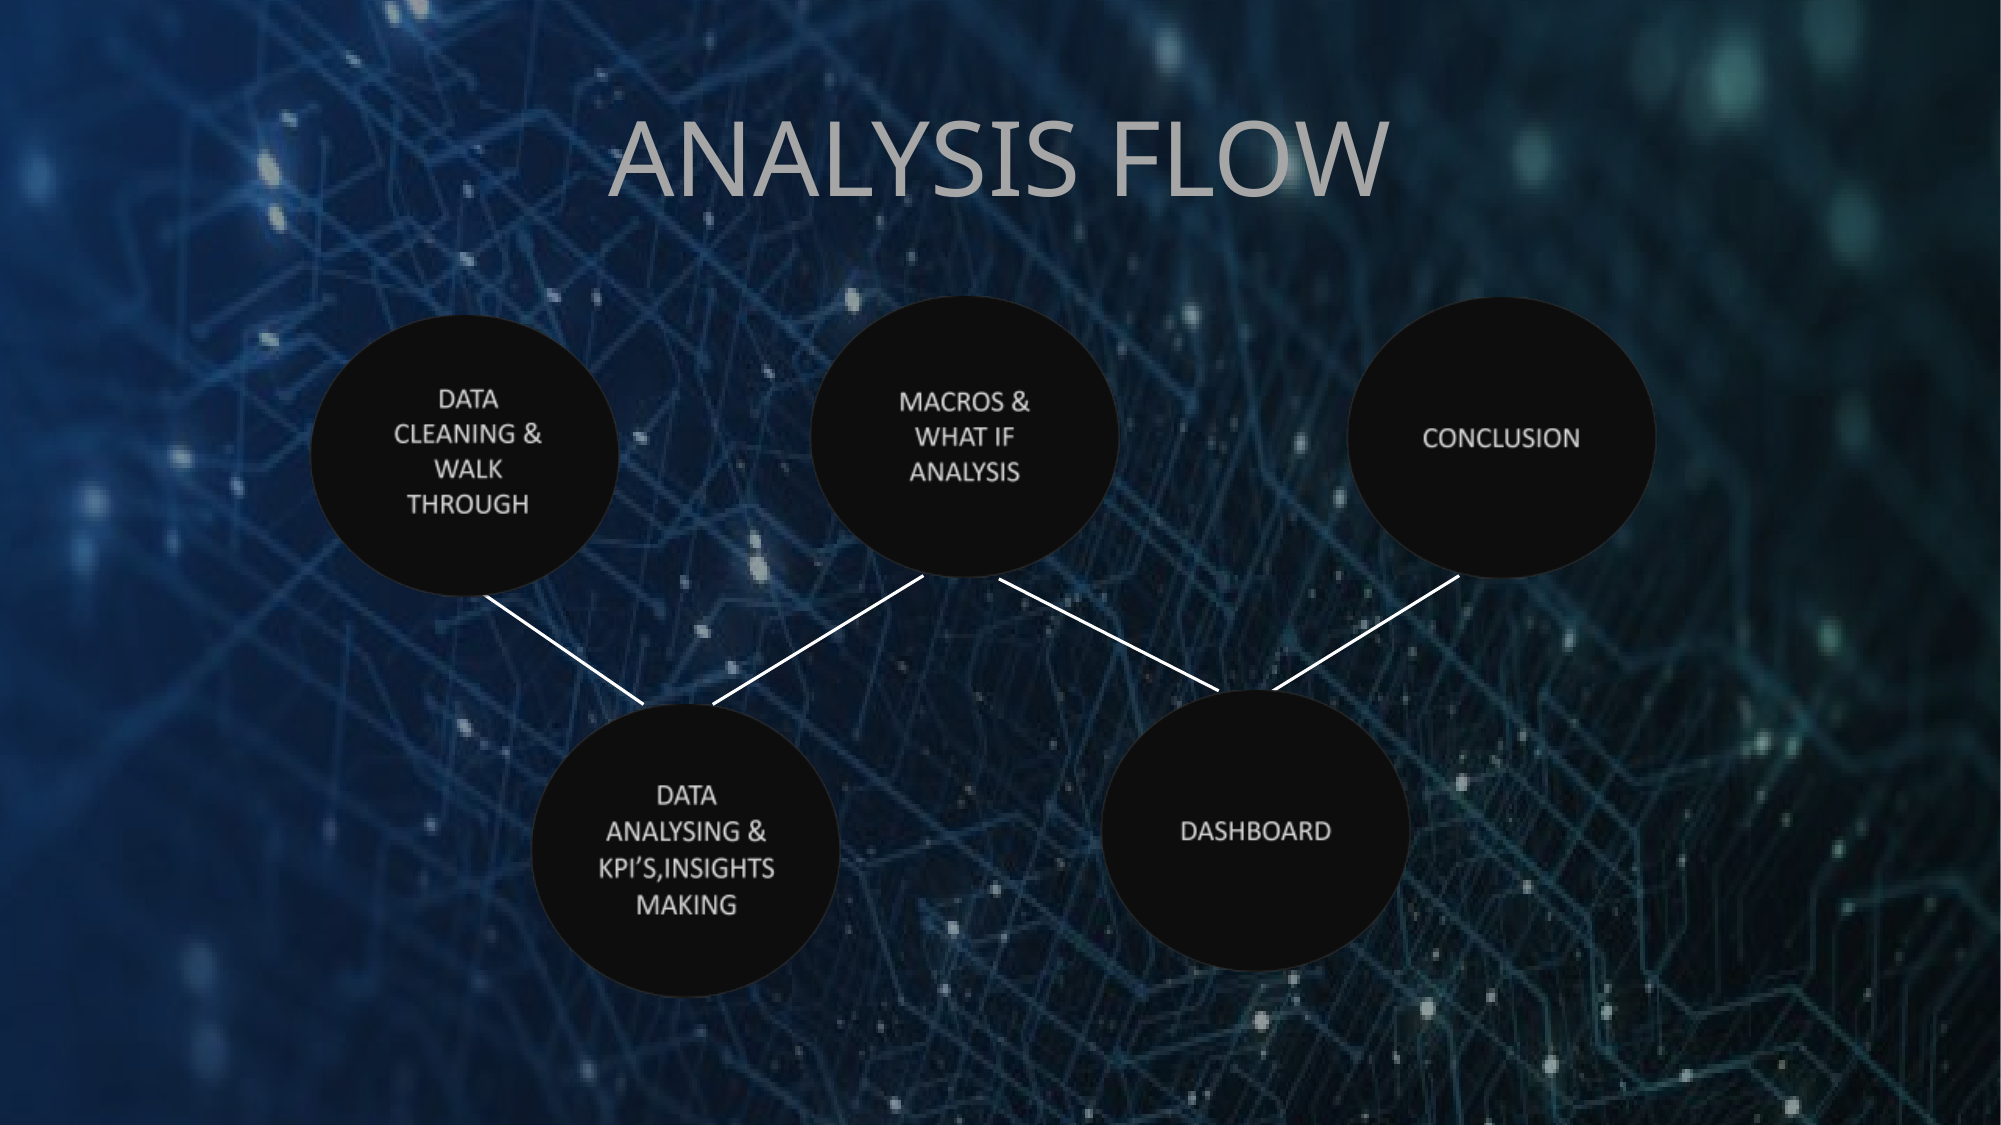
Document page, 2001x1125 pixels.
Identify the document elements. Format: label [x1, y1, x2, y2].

picture [0, 0, 2000, 1125]
text_box [482, 593, 644, 705]
text_box [998, 578, 1220, 692]
text_box [1269, 575, 1460, 693]
text_box [712, 575, 924, 705]
